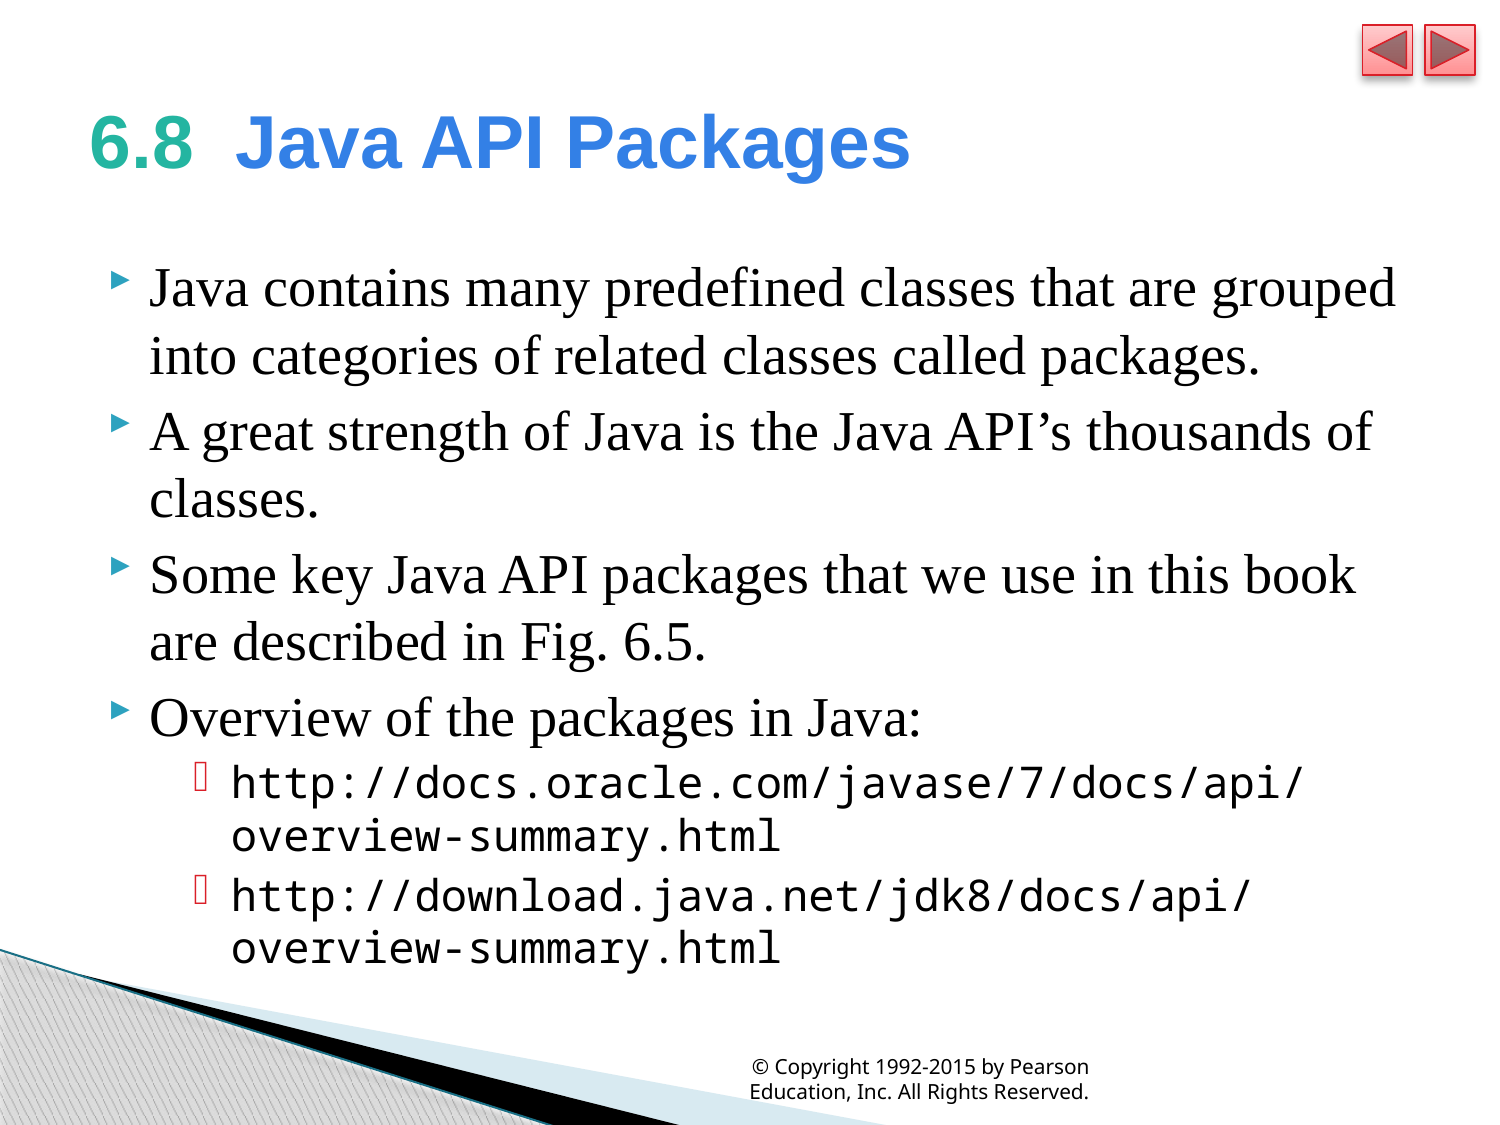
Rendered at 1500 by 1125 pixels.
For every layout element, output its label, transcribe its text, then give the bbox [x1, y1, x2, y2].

footer © Copyright 1992-2015 by Pearson Education, Inc. All Rights Reserved. [650, 1051, 1105, 1112]
list Java contains many predefined classes that are grouped into categories of related classes called packages. A great strength of Java is the Java API’s thousands of classes. Some key Java API packages that we use in this book are described in Fig. 6.5. Overview of the packages in Java: http://docs.oracle.com/javase/7/docs/api/ overview-summary.html http://download.java.net/jdk8/docs/api/ overview-summary.html [75, 242, 1425, 986]
title 6.8 Java API Packages [75, 45, 1425, 233]
